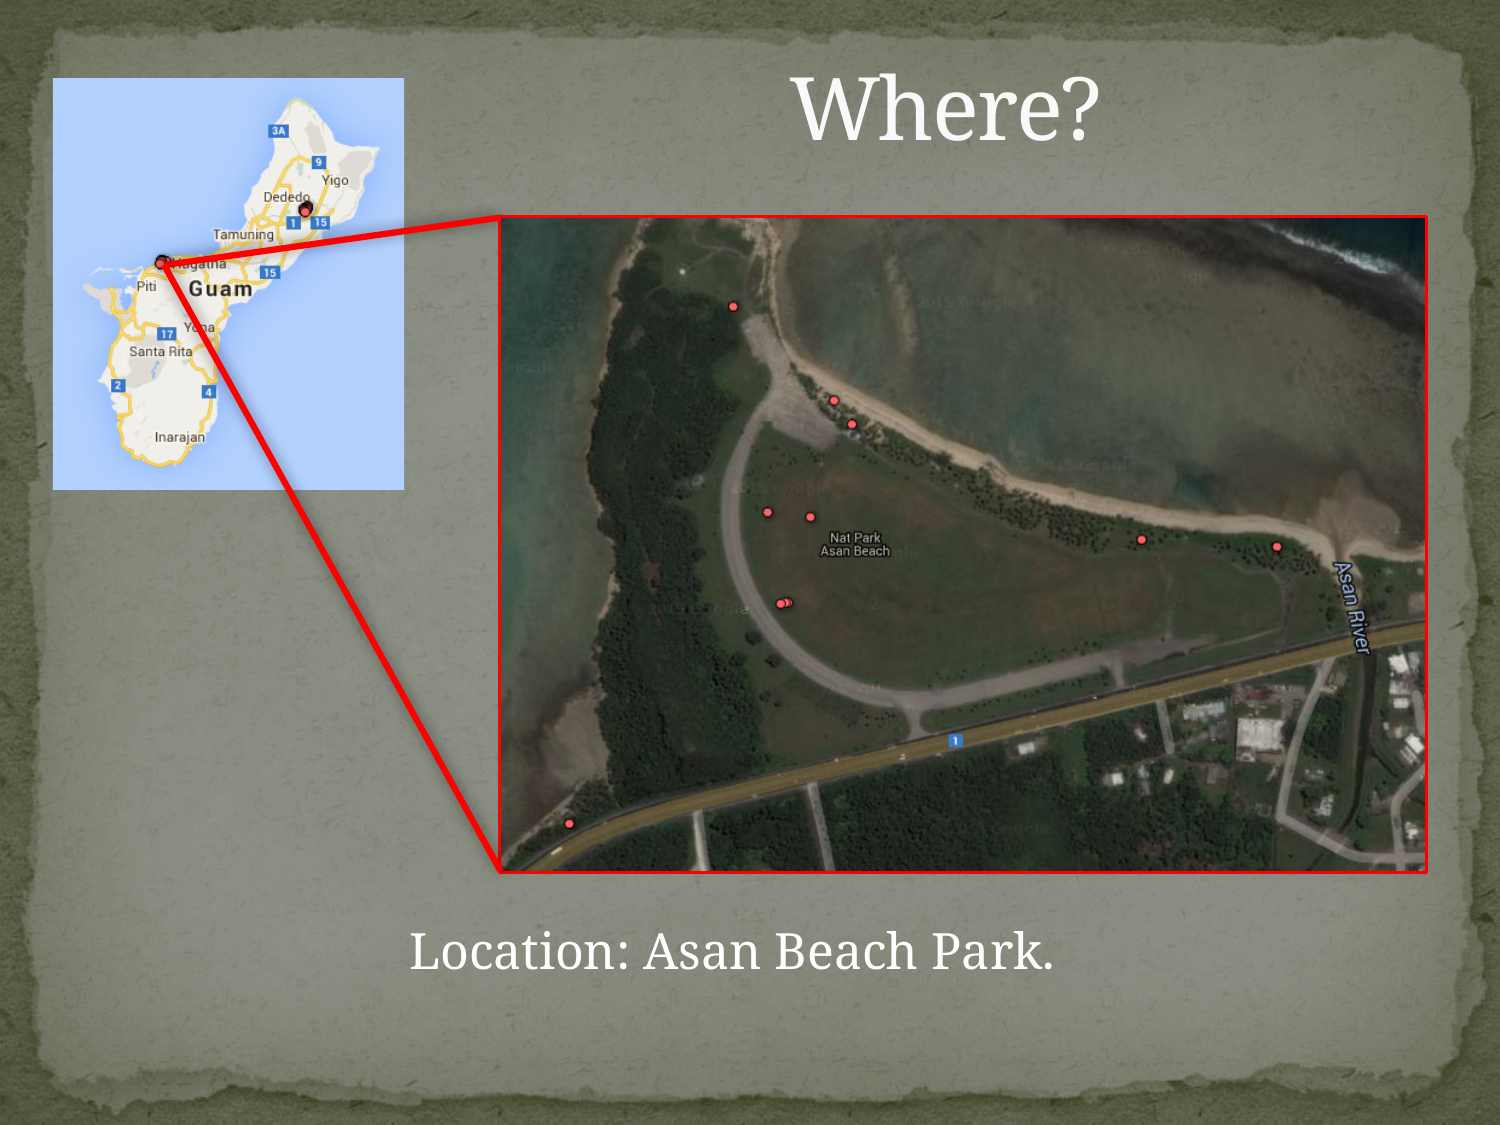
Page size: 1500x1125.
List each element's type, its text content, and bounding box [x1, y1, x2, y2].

text_box Location: Asan Beach Park. [52, 912, 1425, 987]
picture [502, 218, 1425, 871]
title Where? [467, 24, 1425, 166]
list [55, 81, 403, 488]
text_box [165, 219, 499, 255]
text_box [166, 268, 499, 871]
